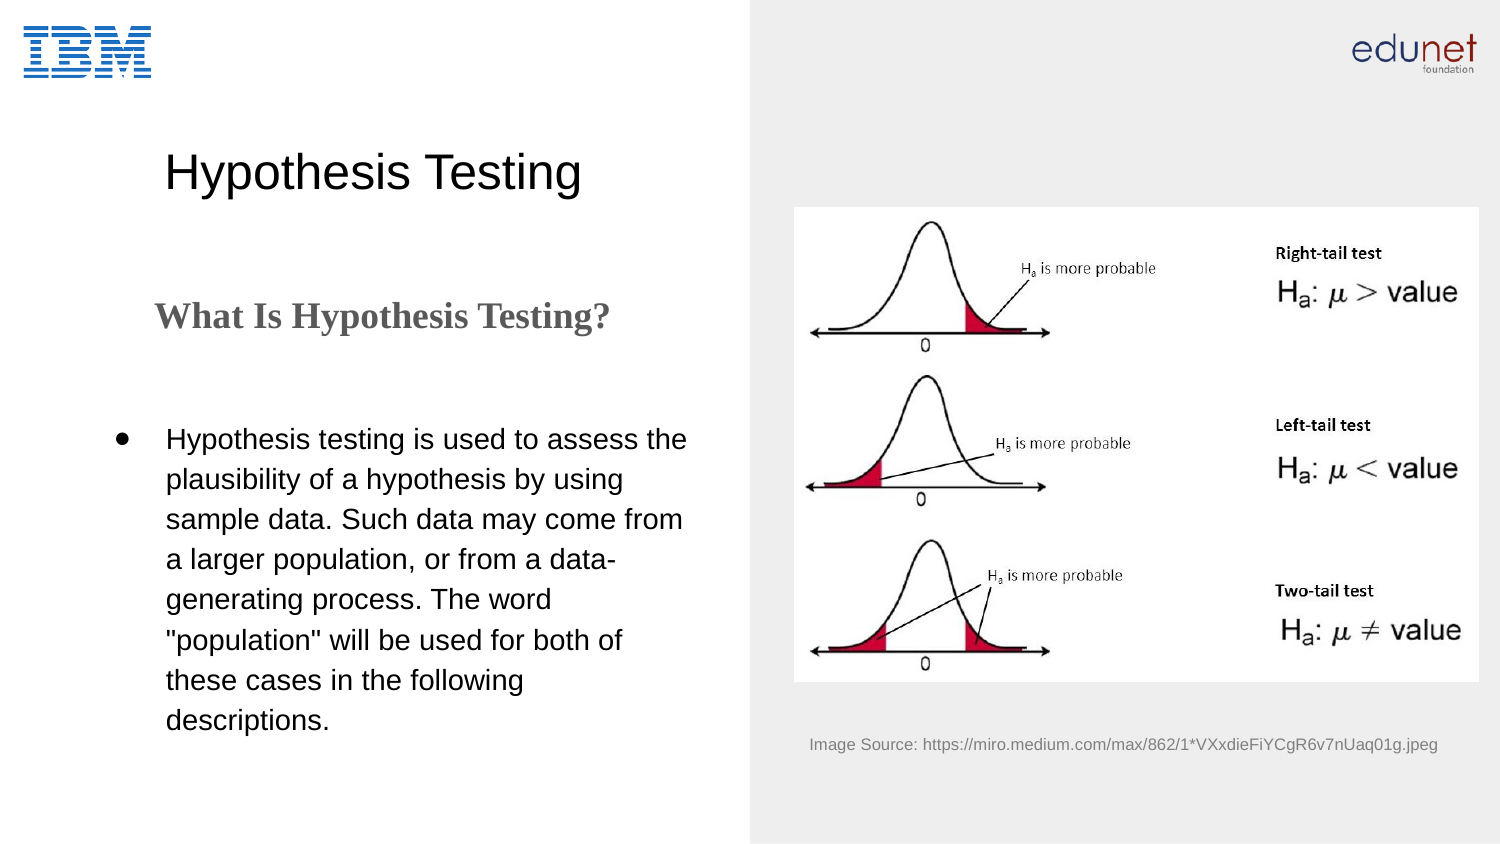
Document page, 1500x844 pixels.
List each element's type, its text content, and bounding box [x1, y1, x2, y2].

title Hypothesis Testing [41, 117, 706, 223]
subtitle What Is Hypothesis Testing? [41, 257, 706, 363]
picture [23, 26, 151, 78]
picture [1350, 26, 1480, 78]
list Hypothesis testing is used to assess the plausibility of a hypothesis by using sample data. Such data may come from a larger population, or from a data-generating process. The word "population" will be used for both of these cases in the following descriptions. [75, 421, 706, 770]
text_box Image Source: https://miro.medium.com/max/862/1*VXxdieFiYCgR6v7nUaq01g.jpeg [794, 726, 1500, 761]
picture [794, 207, 1480, 682]
